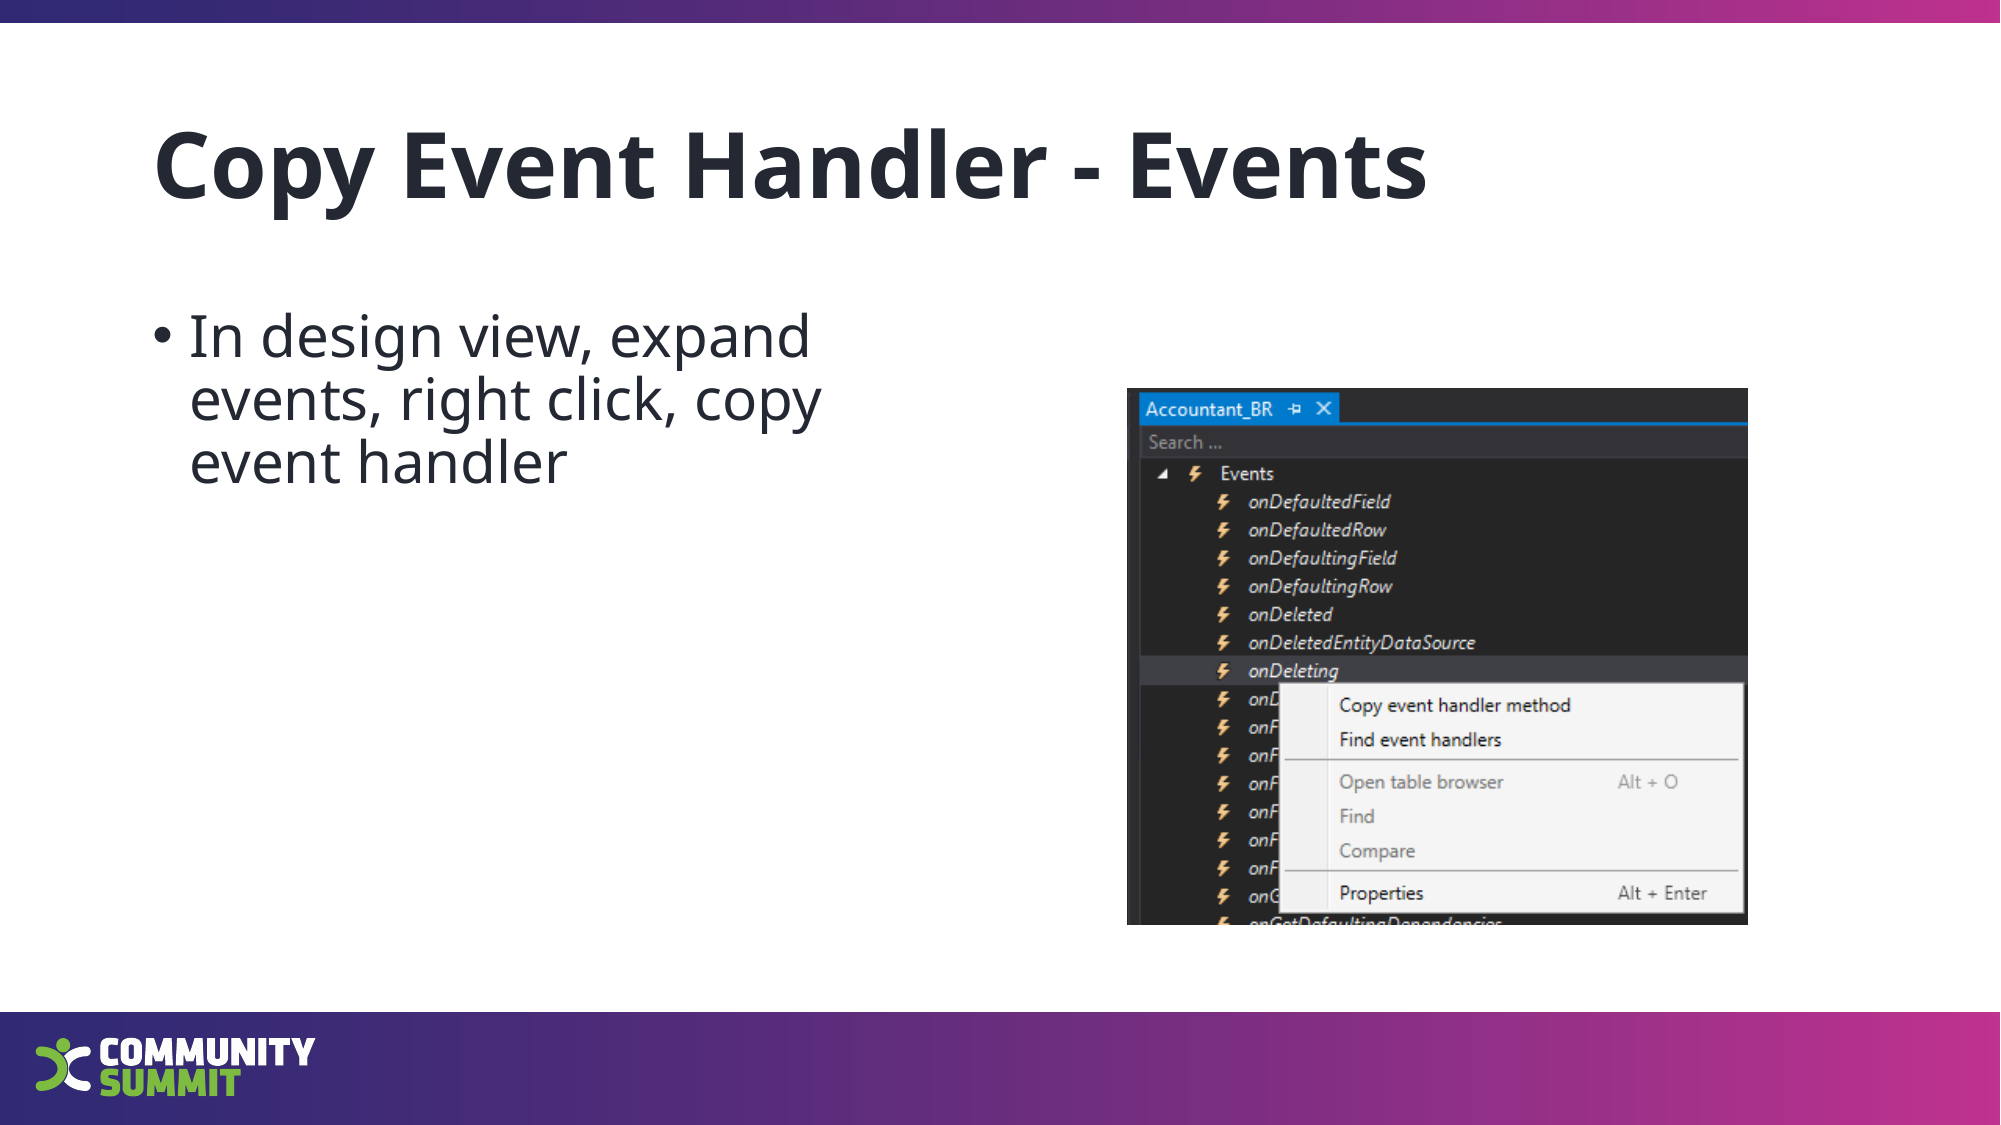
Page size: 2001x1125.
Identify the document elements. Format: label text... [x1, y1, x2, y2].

picture [0, 0, 2000, 23]
picture [0, 1012, 2000, 1125]
list In design view, expand events, right click, copy event handler [137, 299, 988, 1014]
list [1127, 388, 1748, 925]
title Copy Event Handler - Events [137, 59, 1863, 278]
